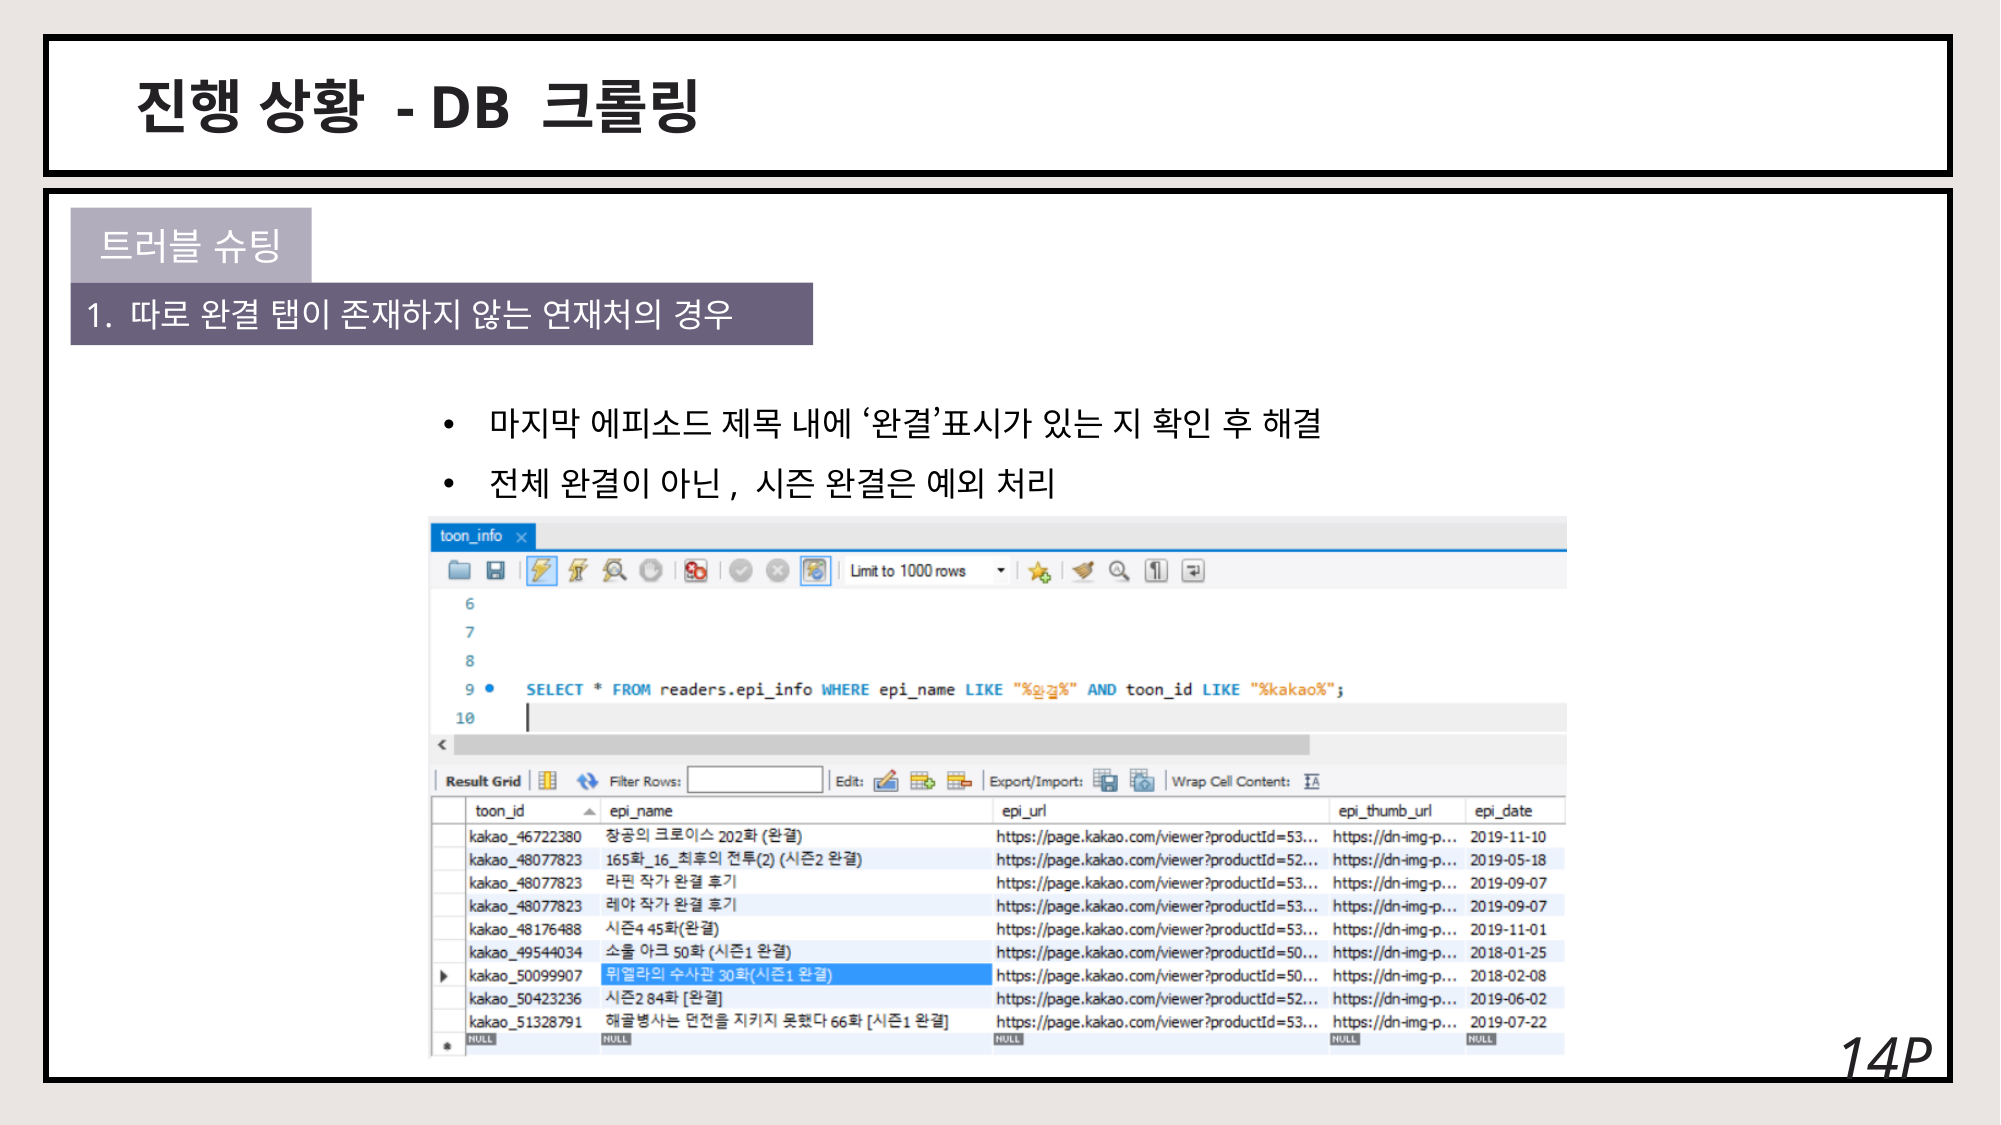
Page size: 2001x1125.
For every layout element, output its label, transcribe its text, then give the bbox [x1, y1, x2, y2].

text_box 1. 따로 완결 탭이 존재하지 않는 연재처의 경우 [70, 282, 814, 346]
text_box 진행 상황 - DB 크롤링 [45, 36, 1951, 175]
text_box [45, 190, 1951, 1081]
text_box 마지막 에피소드 제목 내에 ‘완결’표시가 있는 지 확인 후 해결 전체 완결이 아닌, 시즌 완결은 예외 처리 [428, 376, 1567, 511]
picture [428, 516, 1567, 1059]
text_box 트러블 슈팅 [70, 207, 313, 282]
text_box 14P [1799, 1013, 1967, 1125]
